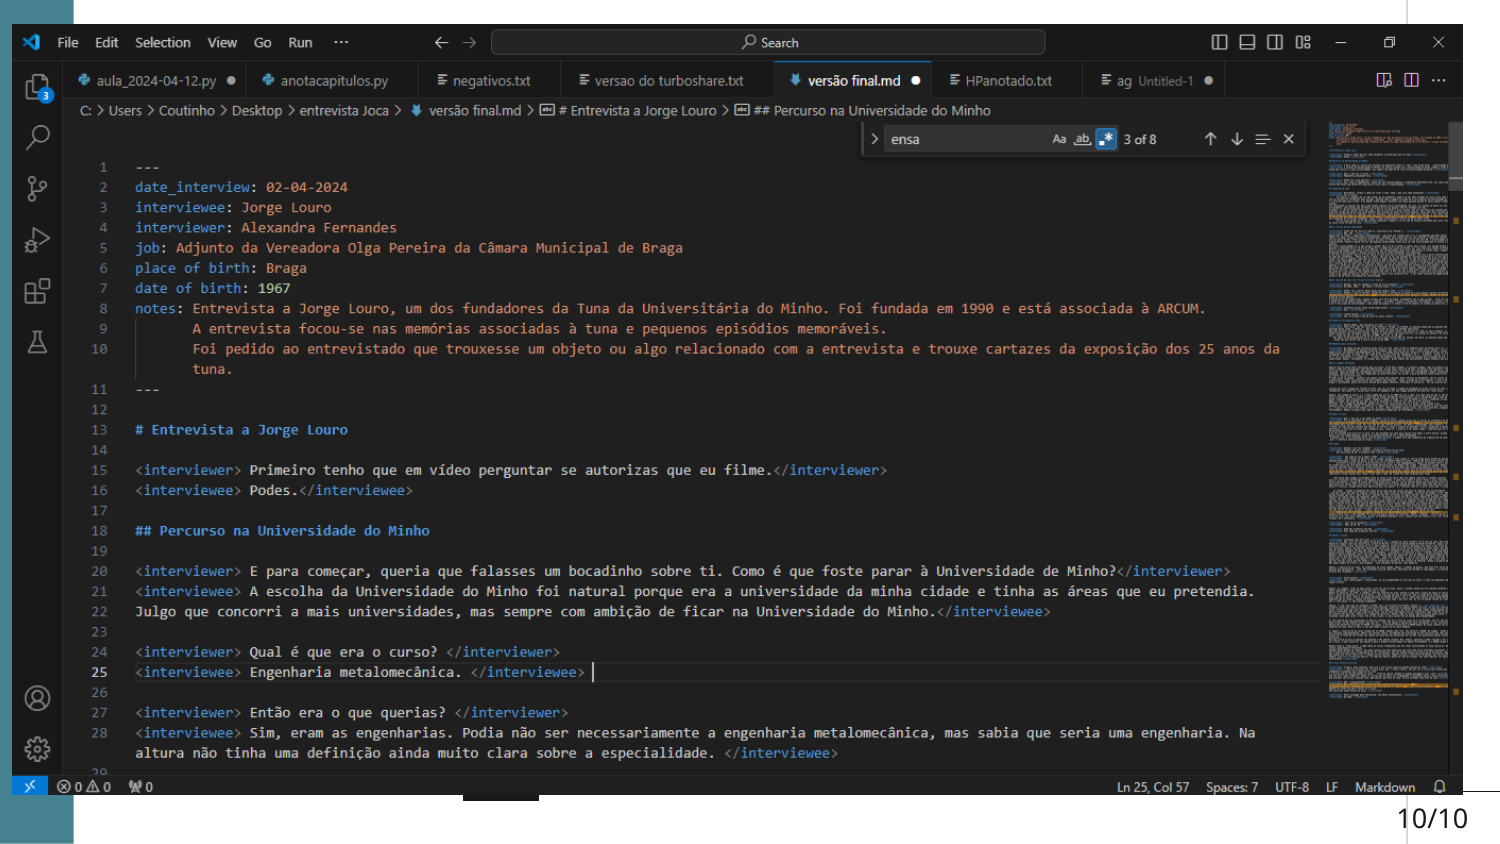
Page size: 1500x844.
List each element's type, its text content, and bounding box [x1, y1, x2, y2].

text_box 10/10 [1381, 786, 1500, 844]
picture [12, 24, 1463, 795]
